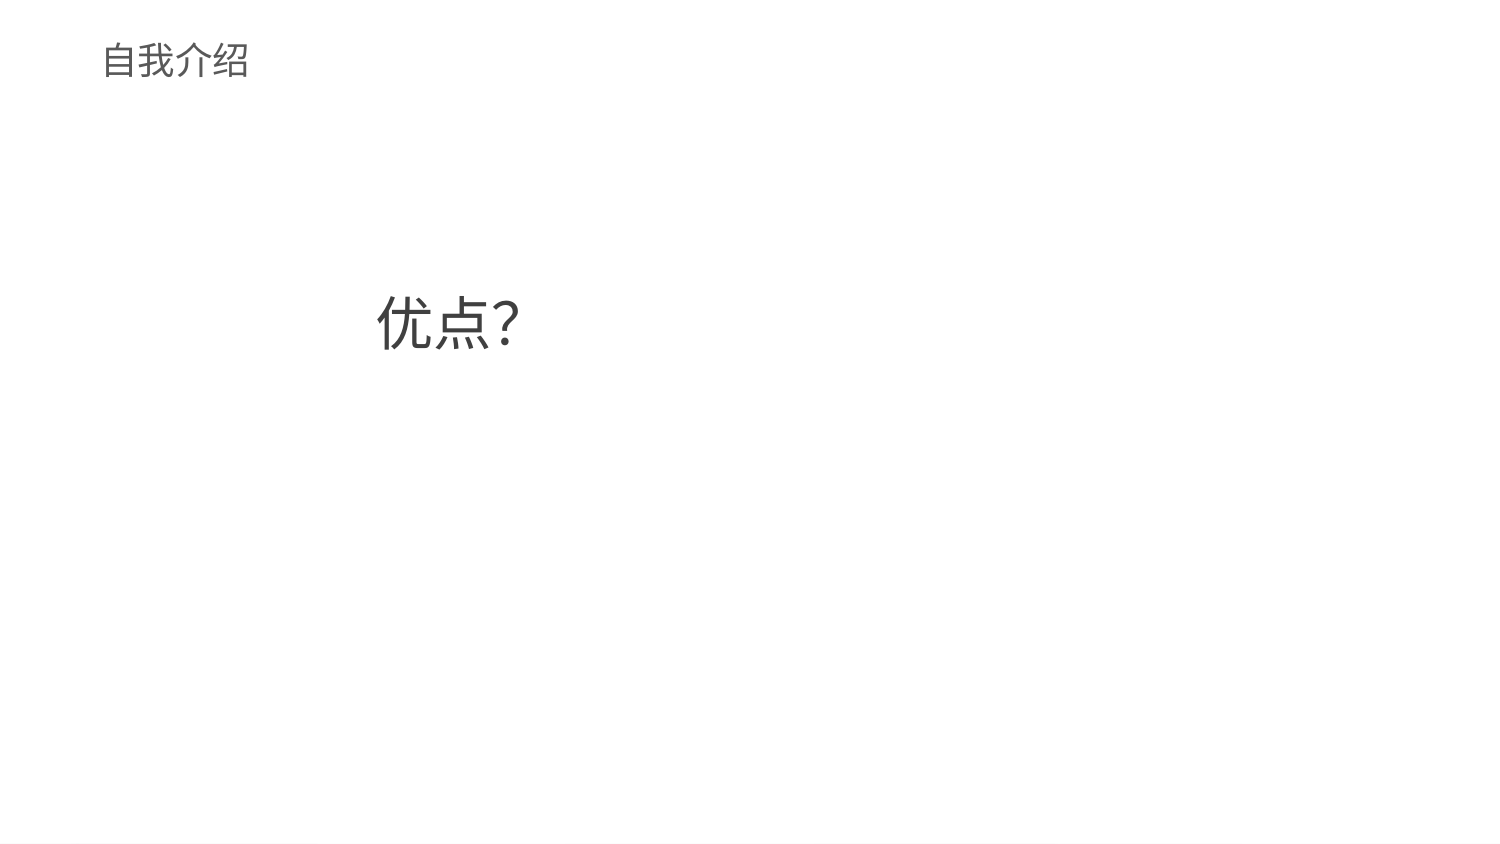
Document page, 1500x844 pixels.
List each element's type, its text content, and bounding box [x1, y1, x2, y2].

text_box 自我介绍 [100, 28, 450, 91]
text_box 优点？ [360, 280, 600, 365]
